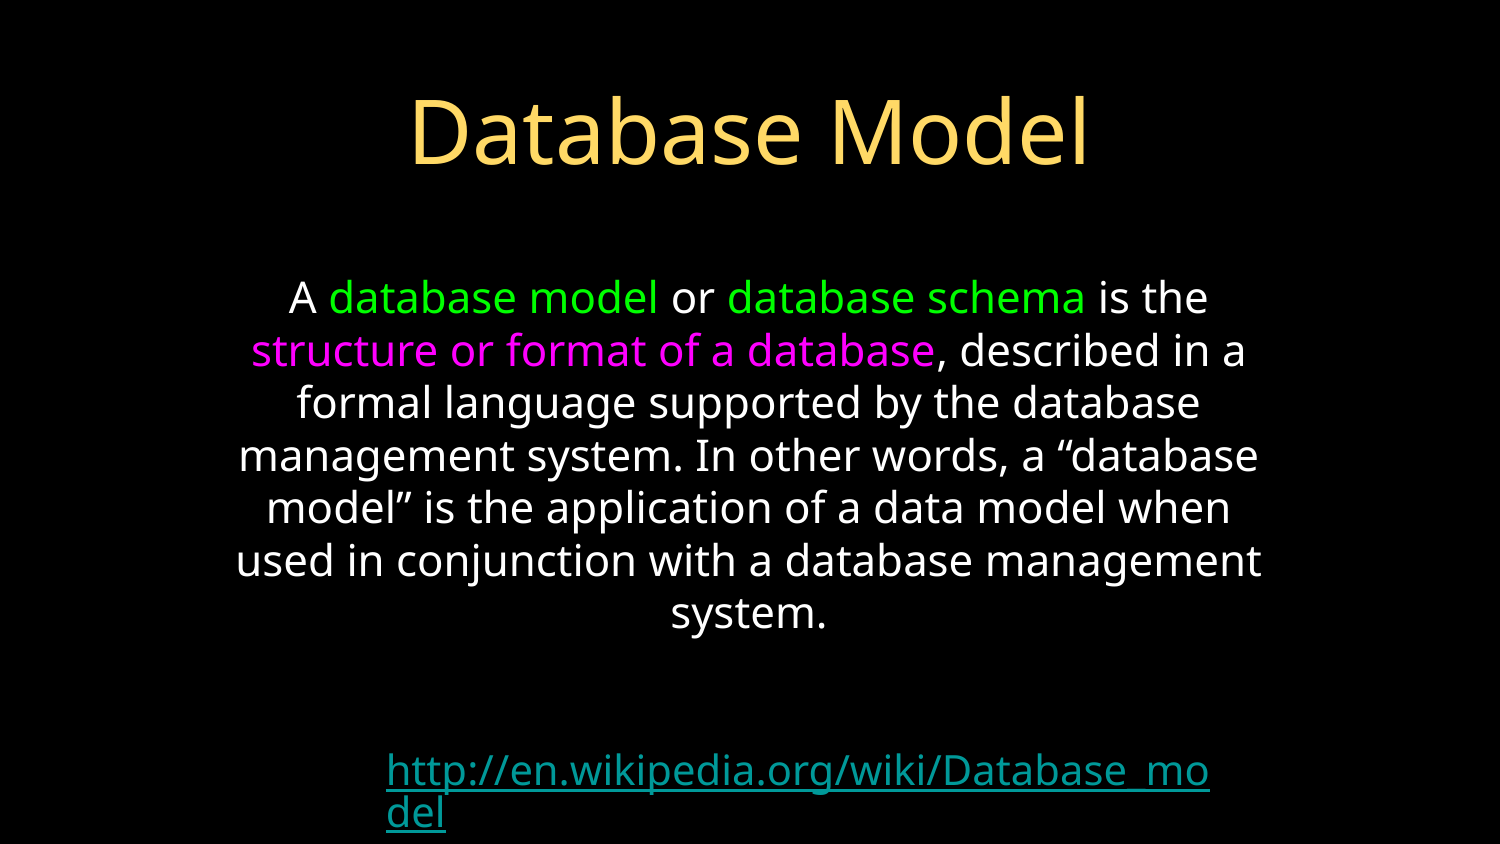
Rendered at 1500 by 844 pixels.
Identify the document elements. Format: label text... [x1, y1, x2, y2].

text_box A database model or database schema is the structure or format of a database, described in a formal language supported by the database management system. In other words, a “database model” is the application of a data model when used in conjunction with a database management system. [210, 244, 1288, 664]
text_box http://en.wikipedia.org/wiki/Database_model [385, 743, 1227, 801]
title Database Model [106, 22, 1393, 235]
